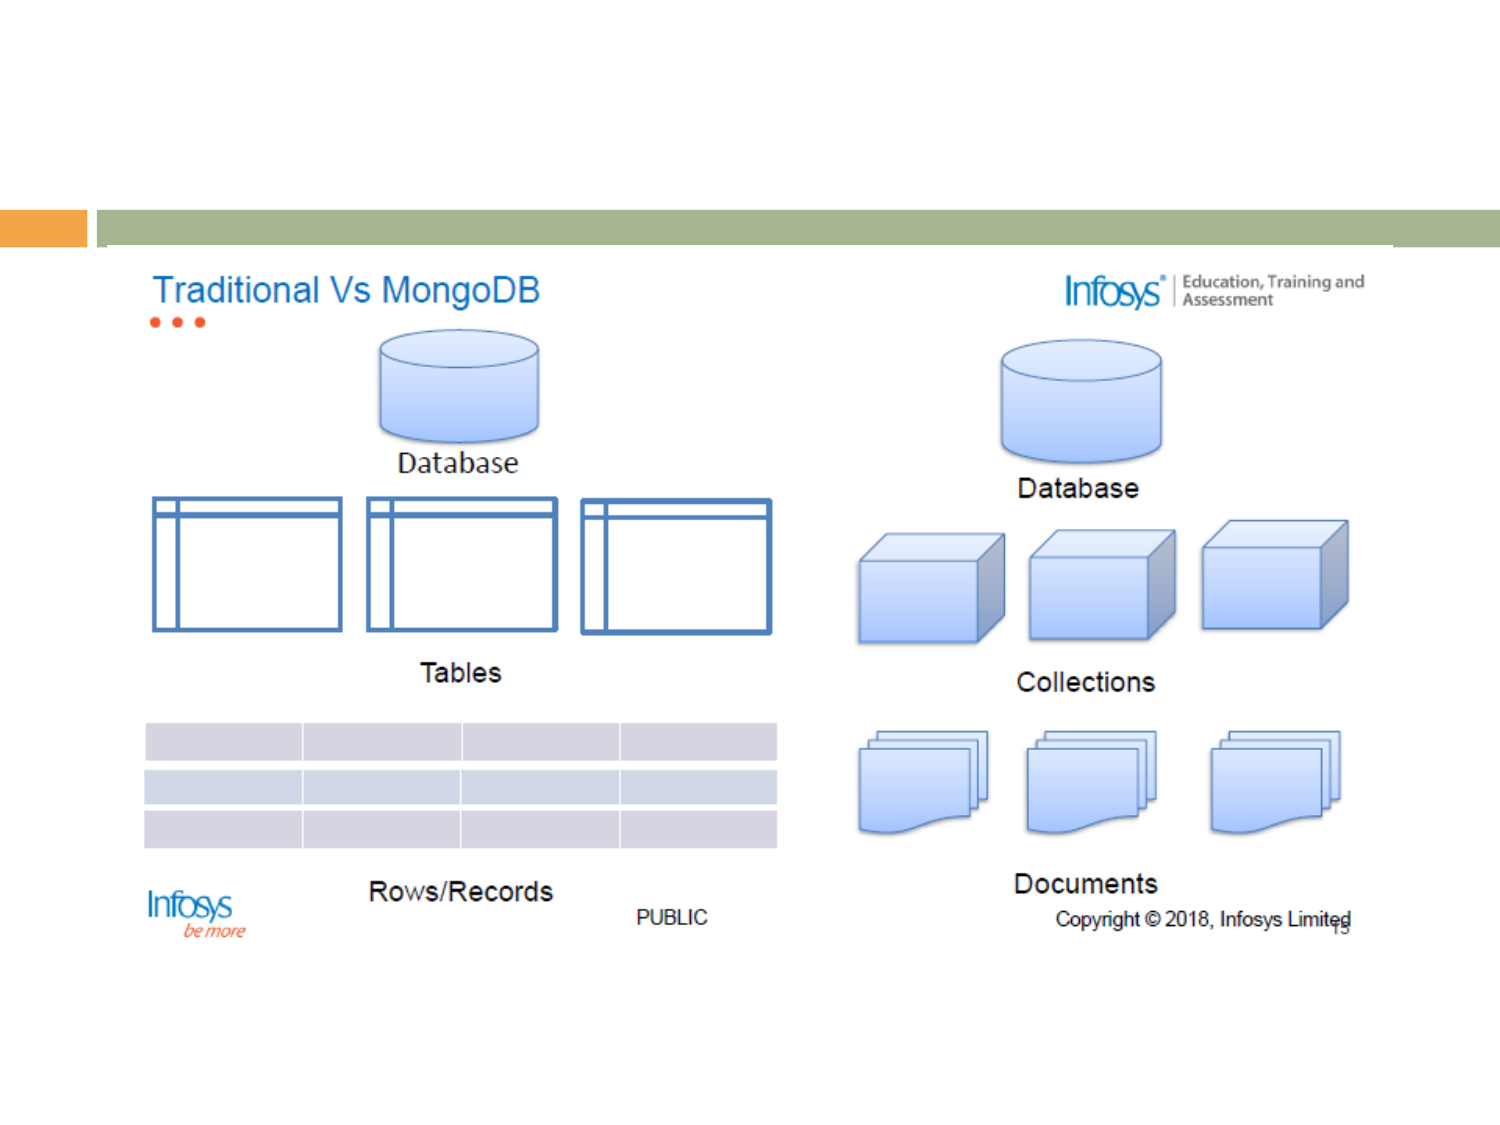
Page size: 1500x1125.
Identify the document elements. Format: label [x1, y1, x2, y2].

picture [106, 244, 1394, 962]
